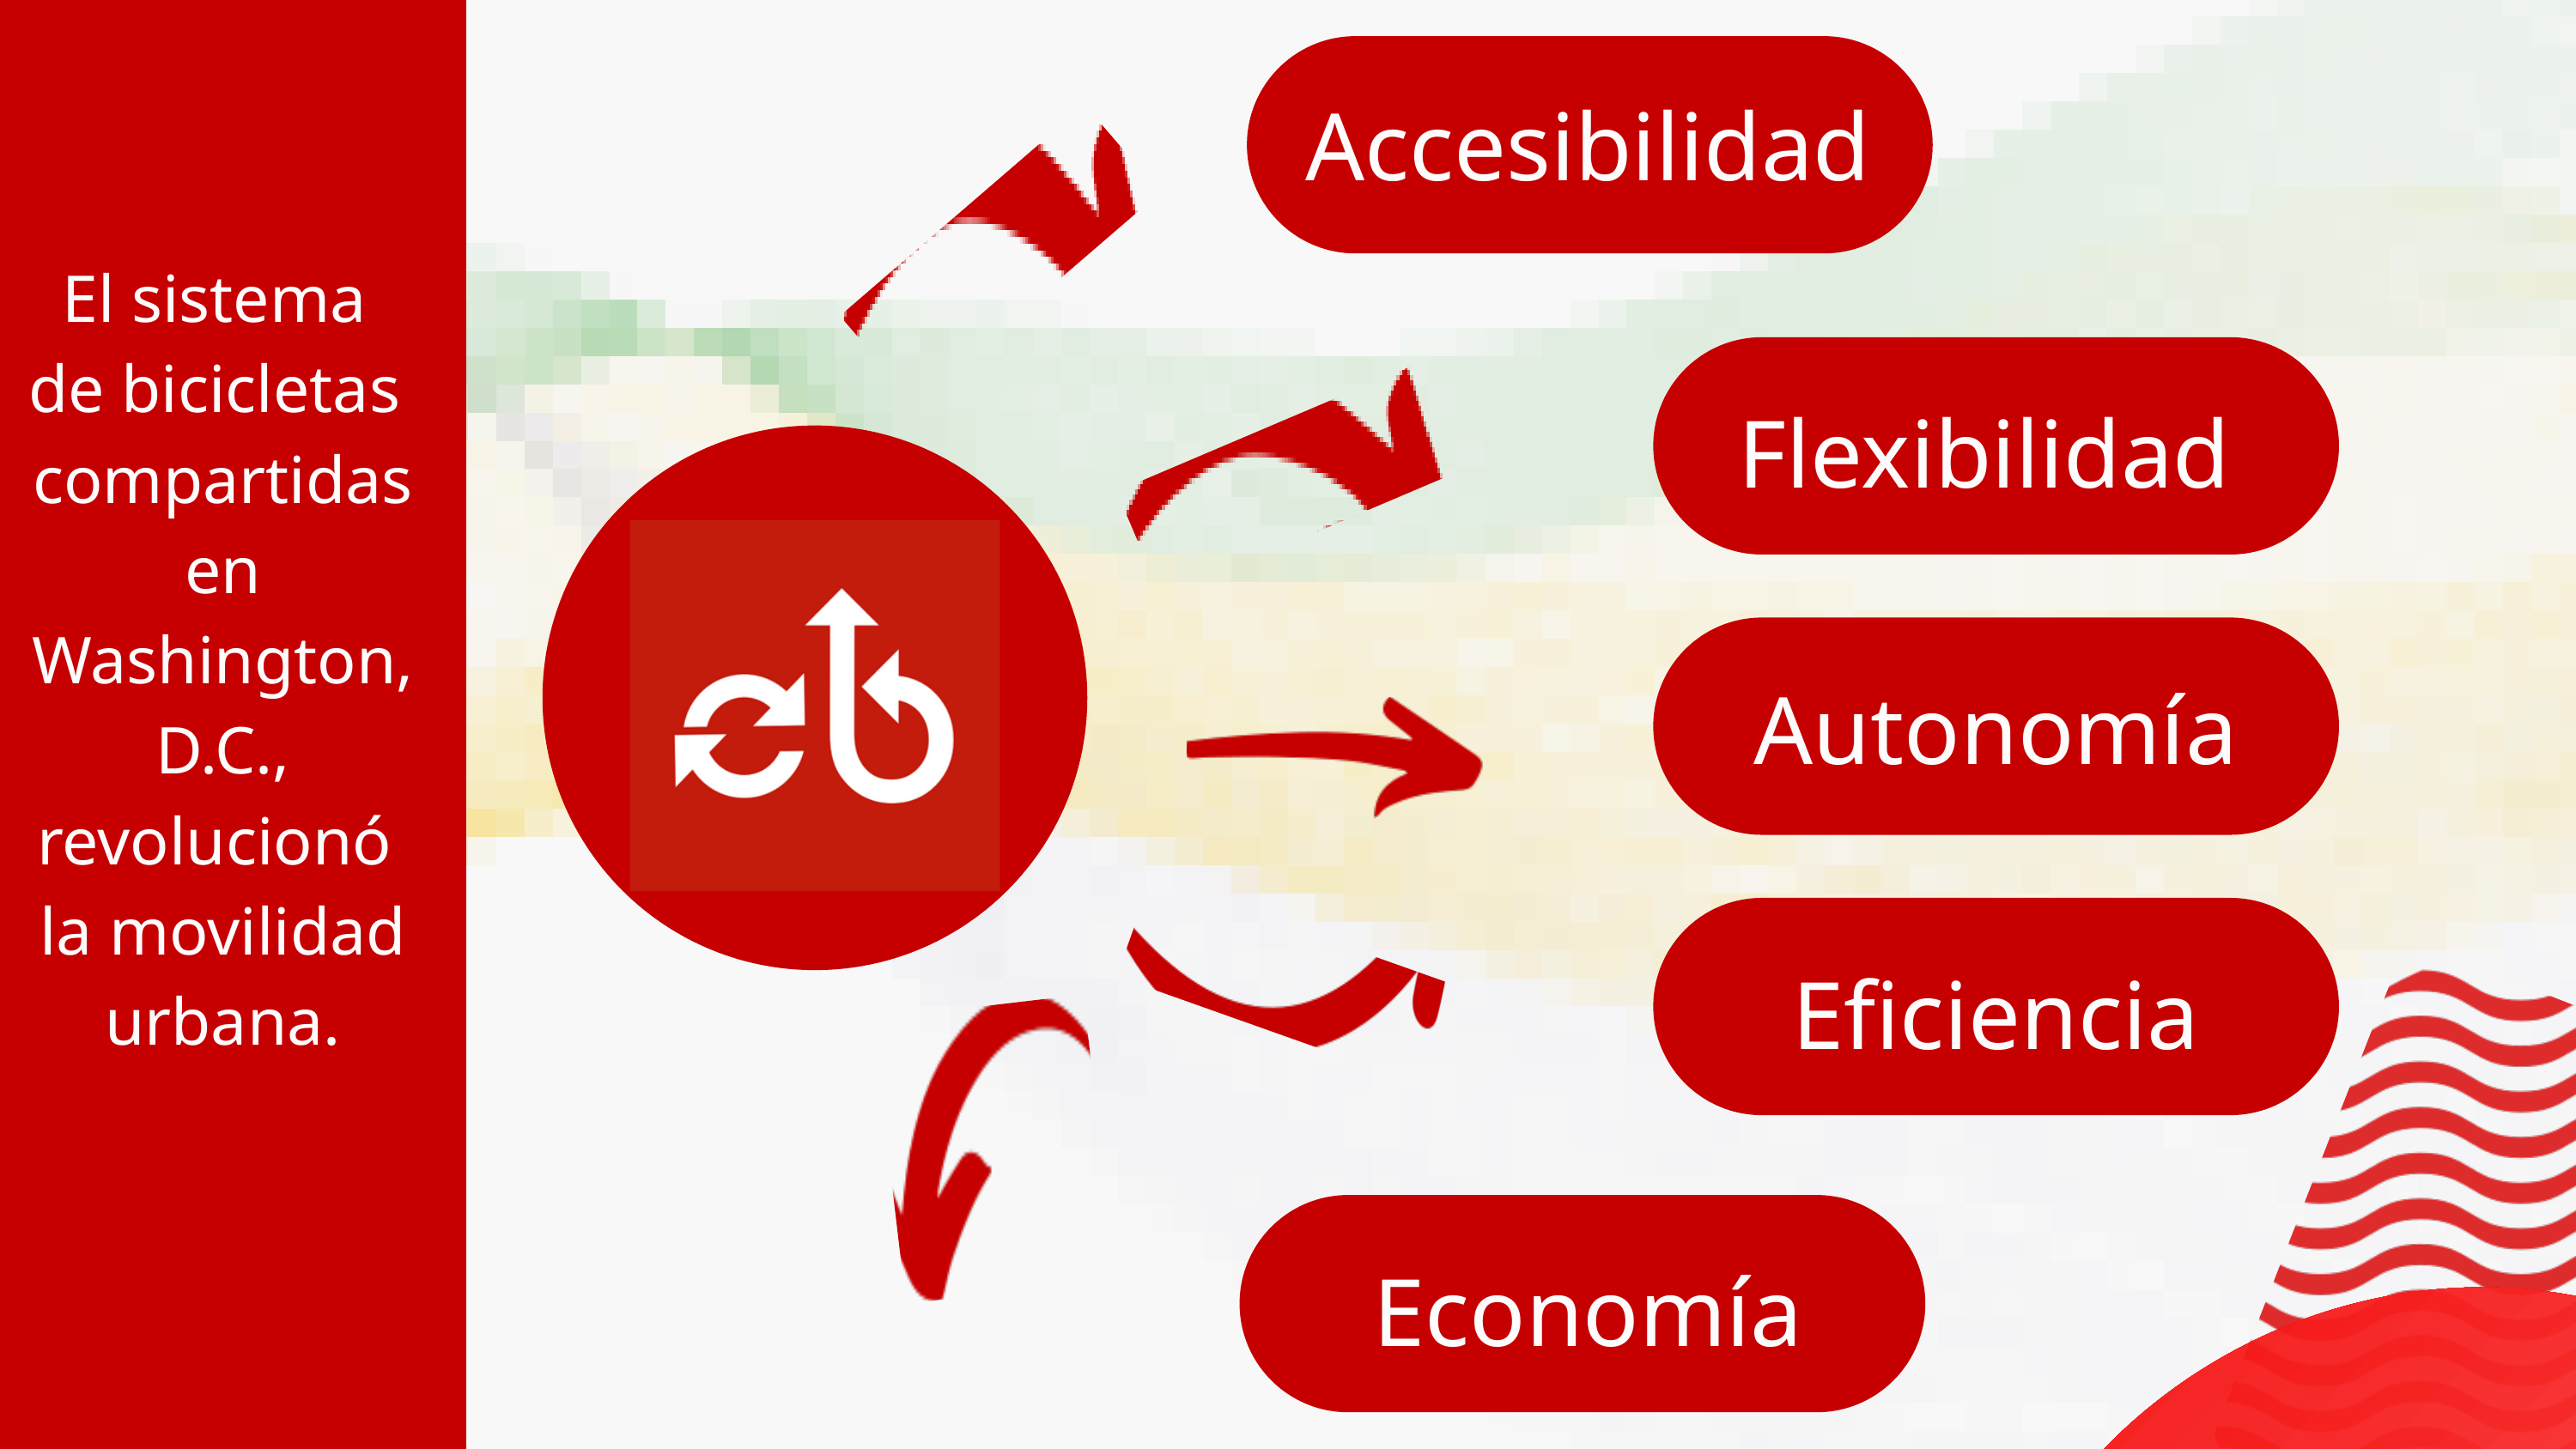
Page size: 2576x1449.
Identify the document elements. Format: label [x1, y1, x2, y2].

text_box [1116, 365, 1460, 598]
text_box [840, 105, 1161, 403]
text_box [872, 994, 1117, 1304]
text_box [0, 0, 467, 1449]
text_box [1653, 336, 2340, 555]
text_box [542, 425, 1088, 971]
text_box [1868, 989, 2576, 1449]
text_box [1186, 697, 1485, 819]
text_box [1246, 35, 1933, 254]
picture [2388, 940, 2532, 989]
text_box [1239, 1194, 1863, 1413]
text_box [1653, 897, 2340, 1116]
text_box [469, 0, 2576, 1449]
text_box [1116, 877, 1463, 1088]
text_box [1653, 617, 2340, 835]
